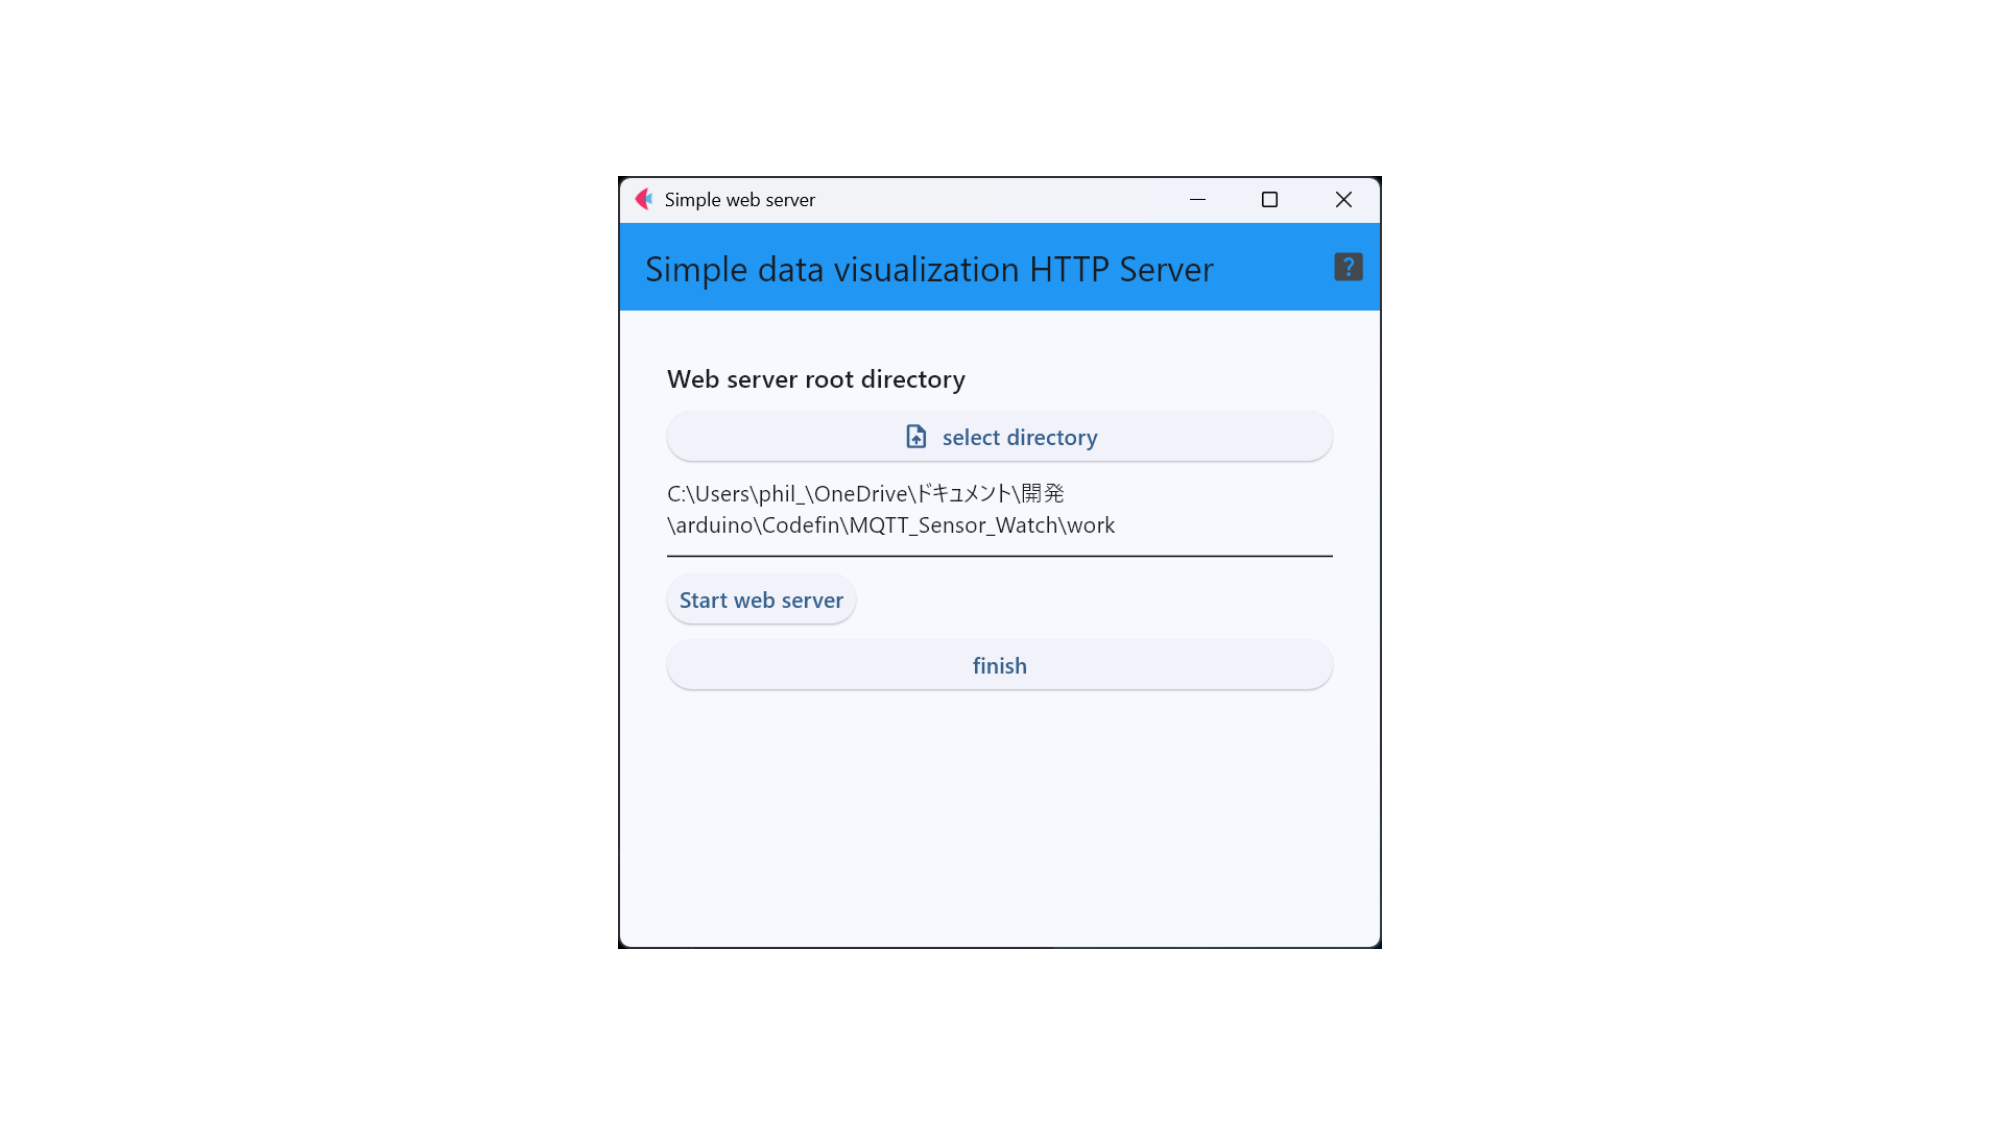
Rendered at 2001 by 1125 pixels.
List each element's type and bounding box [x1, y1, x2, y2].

picture [618, 175, 1382, 949]
